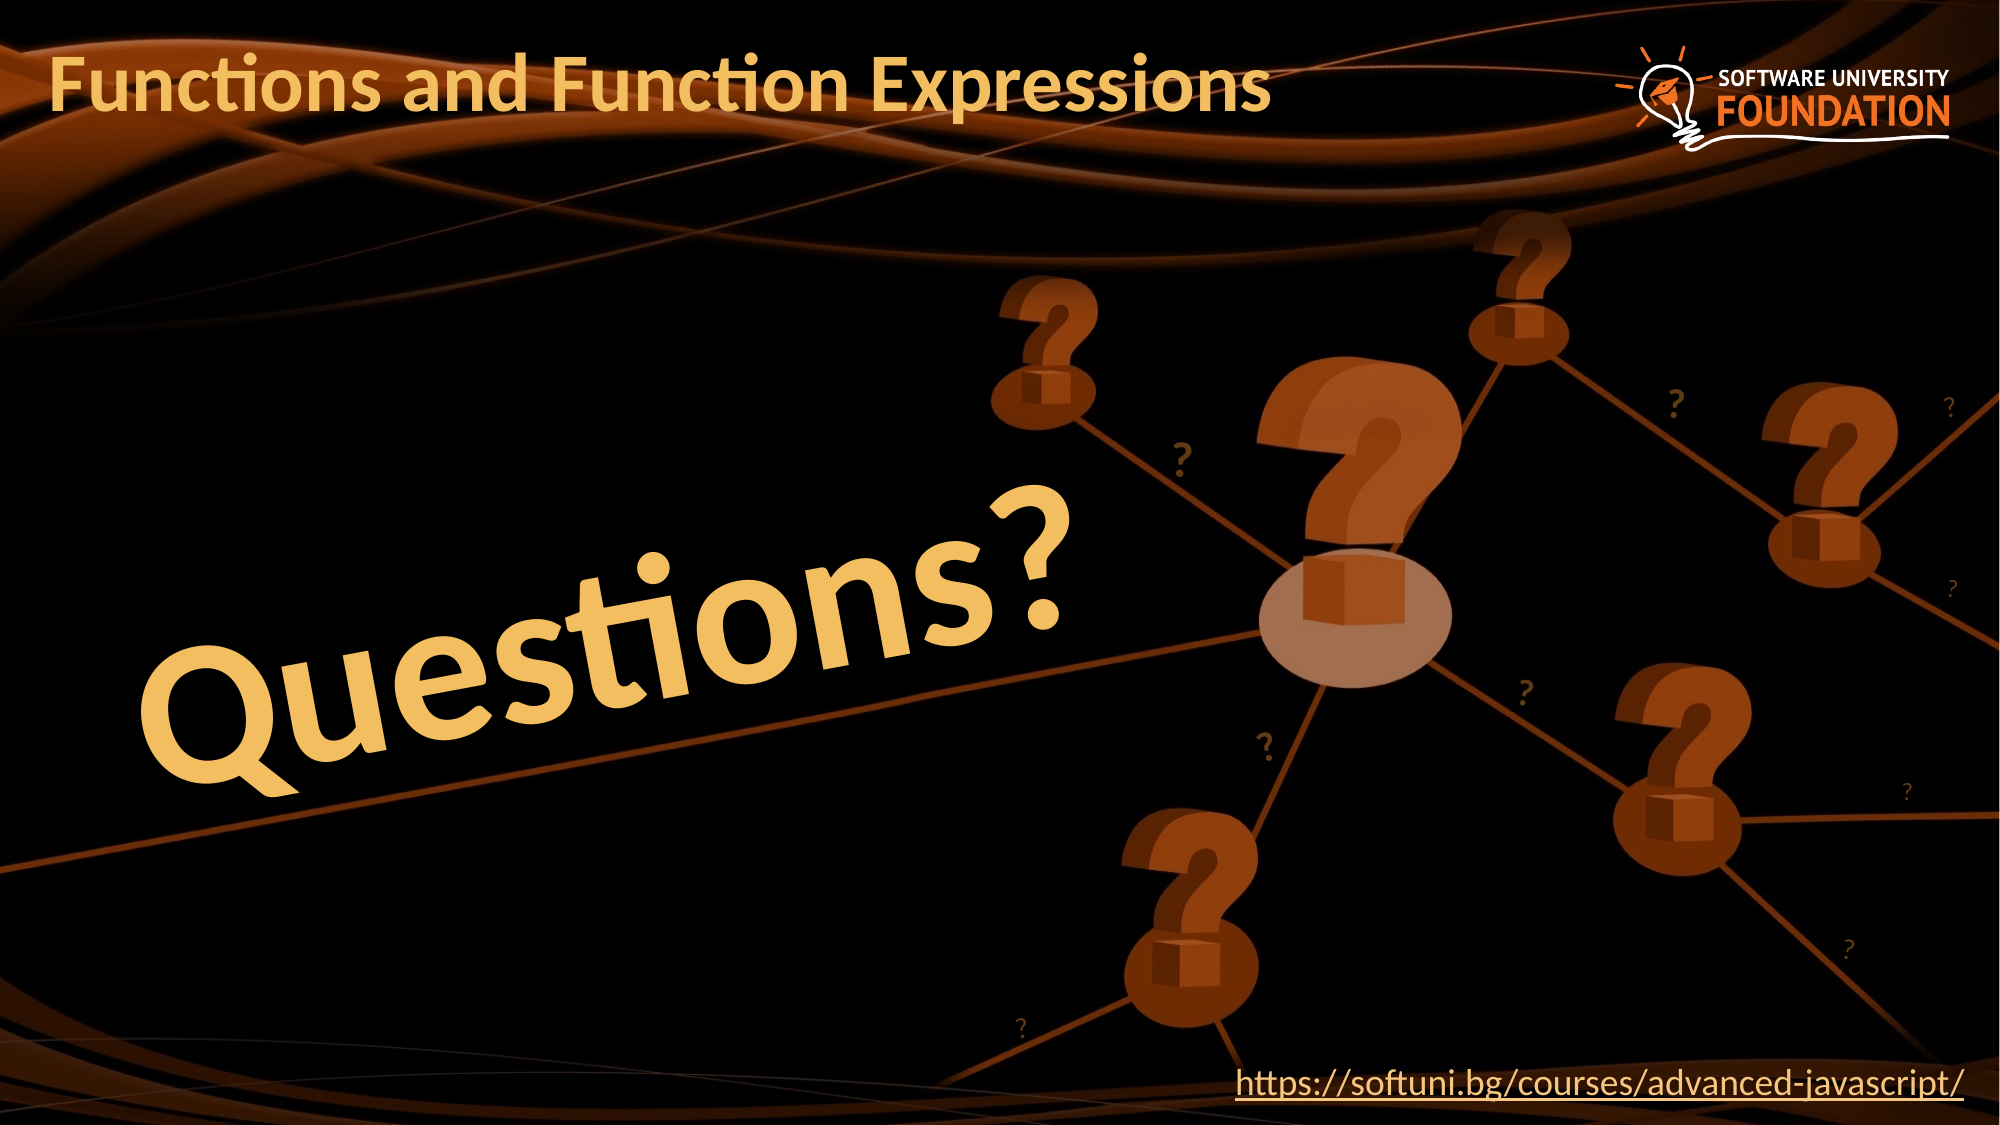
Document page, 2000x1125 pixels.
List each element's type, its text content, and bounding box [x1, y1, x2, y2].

picture [0, 0, 2000, 1125]
list https://softuni.bg/courses/advanced-javascript/ [250, 1050, 1971, 1110]
title Functions and Function Expressions [30, 19, 1595, 150]
